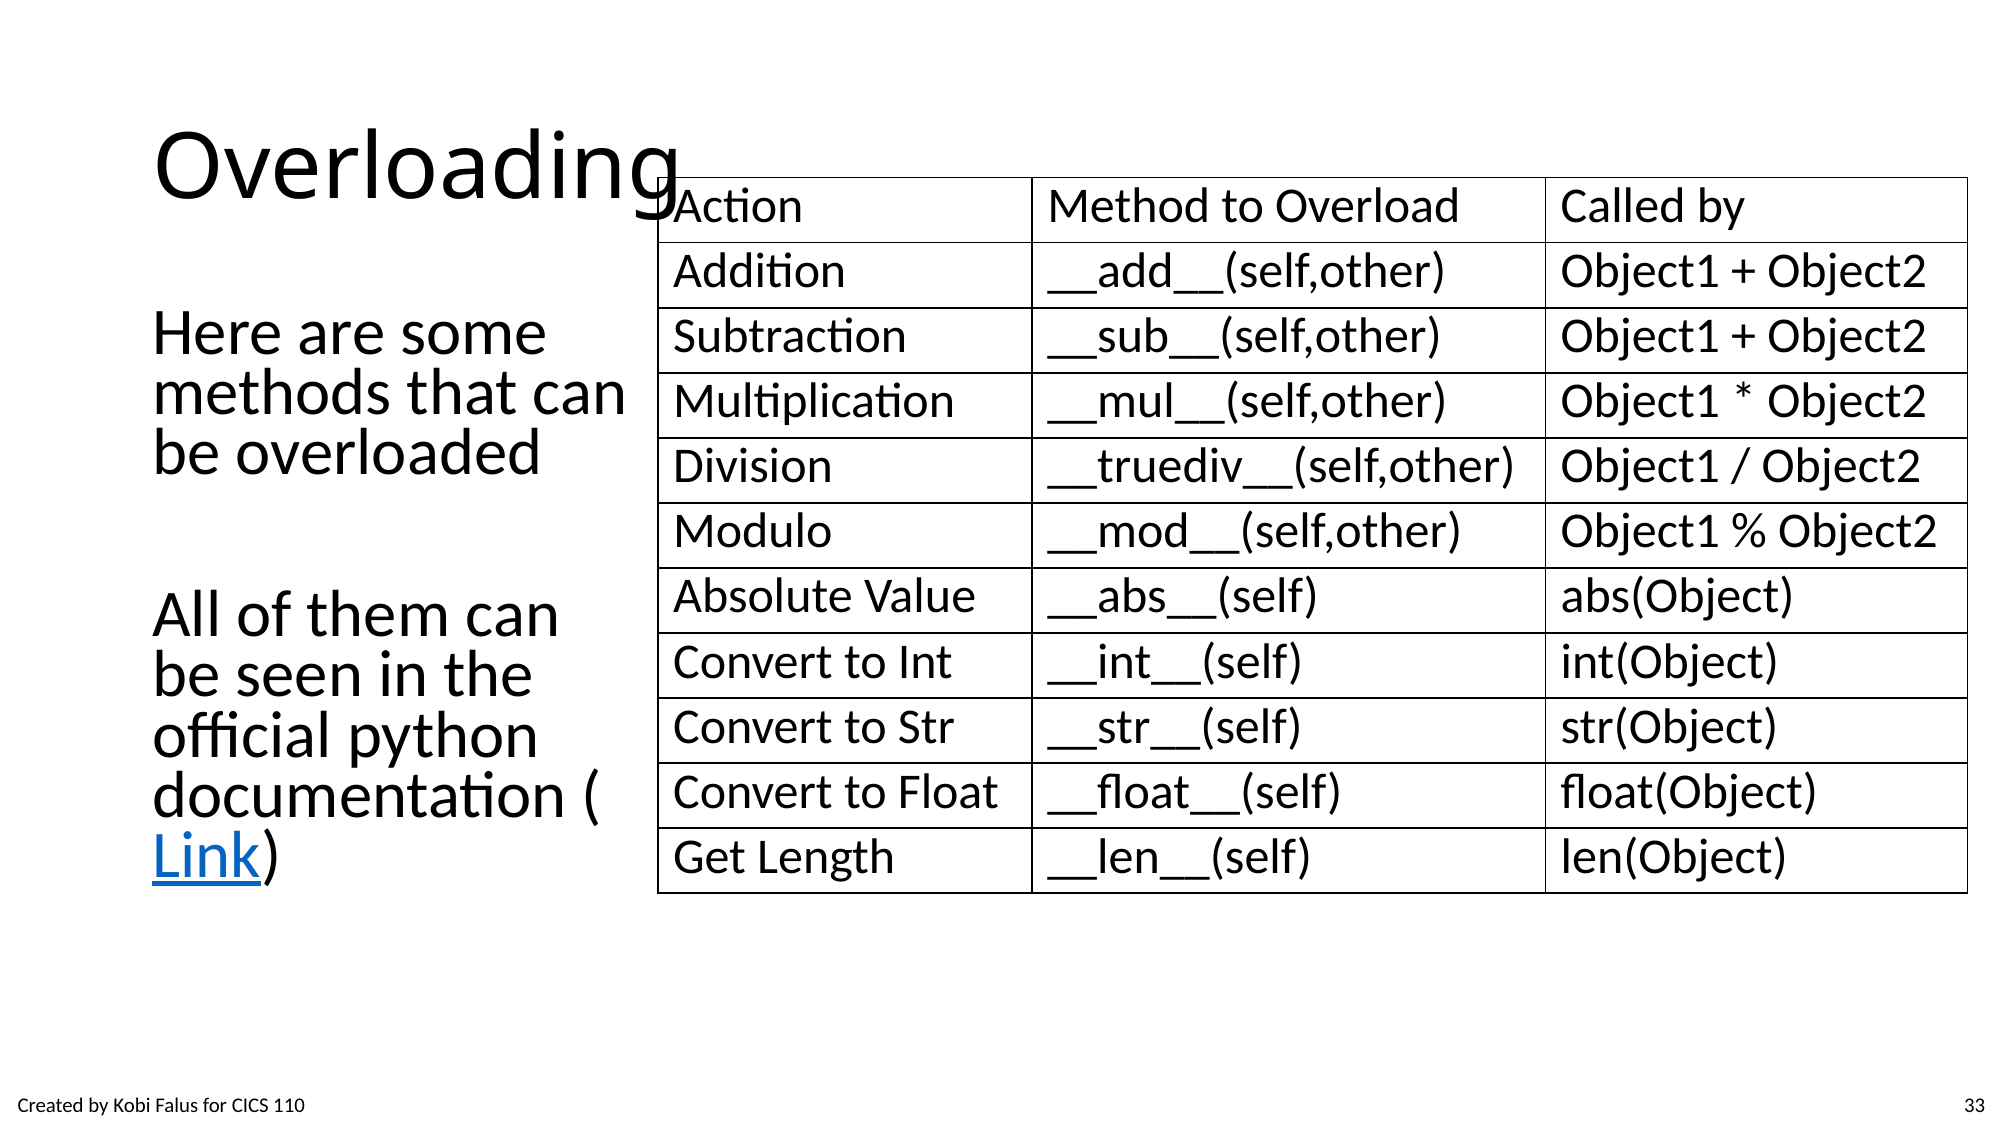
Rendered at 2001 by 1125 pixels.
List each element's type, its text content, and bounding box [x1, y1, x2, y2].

table_cell __int__(self) [1033, 634, 1545, 697]
table_header Action [659, 178, 1031, 242]
table_cell __truediv__(self,other) [1033, 439, 1545, 502]
table_cell __add__(self,other) [1033, 243, 1545, 307]
table_cell __mul__(self,other) [1033, 374, 1545, 437]
table_cell __sub__(self,other) [1033, 309, 1545, 372]
table_cell __mod__(self,other) [1033, 504, 1545, 567]
table_cell Subtraction [659, 309, 1031, 372]
table_header Method to Overload [1033, 178, 1545, 242]
table_cell __len__(self) [1033, 829, 1545, 892]
table_cell __float__(self) [1033, 764, 1545, 827]
table_cell Object1 + Object2 [1546, 309, 1967, 372]
table_cell Absolute Value [659, 569, 1031, 632]
table_cell Object1 / Object2 [1546, 439, 1967, 502]
table_cell str(Object) [1546, 699, 1967, 762]
table_cell Division [659, 439, 1031, 502]
table_cell __abs__(self) [1033, 569, 1545, 632]
table_cell Object1 * Object2 [1546, 374, 1967, 437]
table_cell Object1 % Object2 [1546, 504, 1967, 567]
table_cell Convert to Int [659, 634, 1031, 697]
table_cell abs(Object) [1546, 569, 1967, 632]
table_cell __str__(self) [1033, 699, 1545, 762]
list Here are some methods that can be overloaded All of them can be seen in the official python documentation (Link) [137, 299, 647, 1014]
title Overloading [137, 59, 1863, 278]
table_cell Multiplication [659, 374, 1031, 437]
table_header Called by [1546, 178, 1967, 242]
table_cell Addition [659, 243, 1031, 307]
table_cell Modulo [659, 504, 1031, 567]
table_cell Convert to Str [659, 699, 1031, 762]
table_cell Object1 + Object2 [1546, 243, 1967, 307]
table_cell int(Object) [1546, 634, 1967, 697]
table_cell float(Object) [1546, 764, 1967, 827]
table_cell Convert to Float [659, 764, 1031, 827]
table_cell len(Object) [1546, 829, 1967, 892]
table_cell Get Length [659, 829, 1031, 892]
